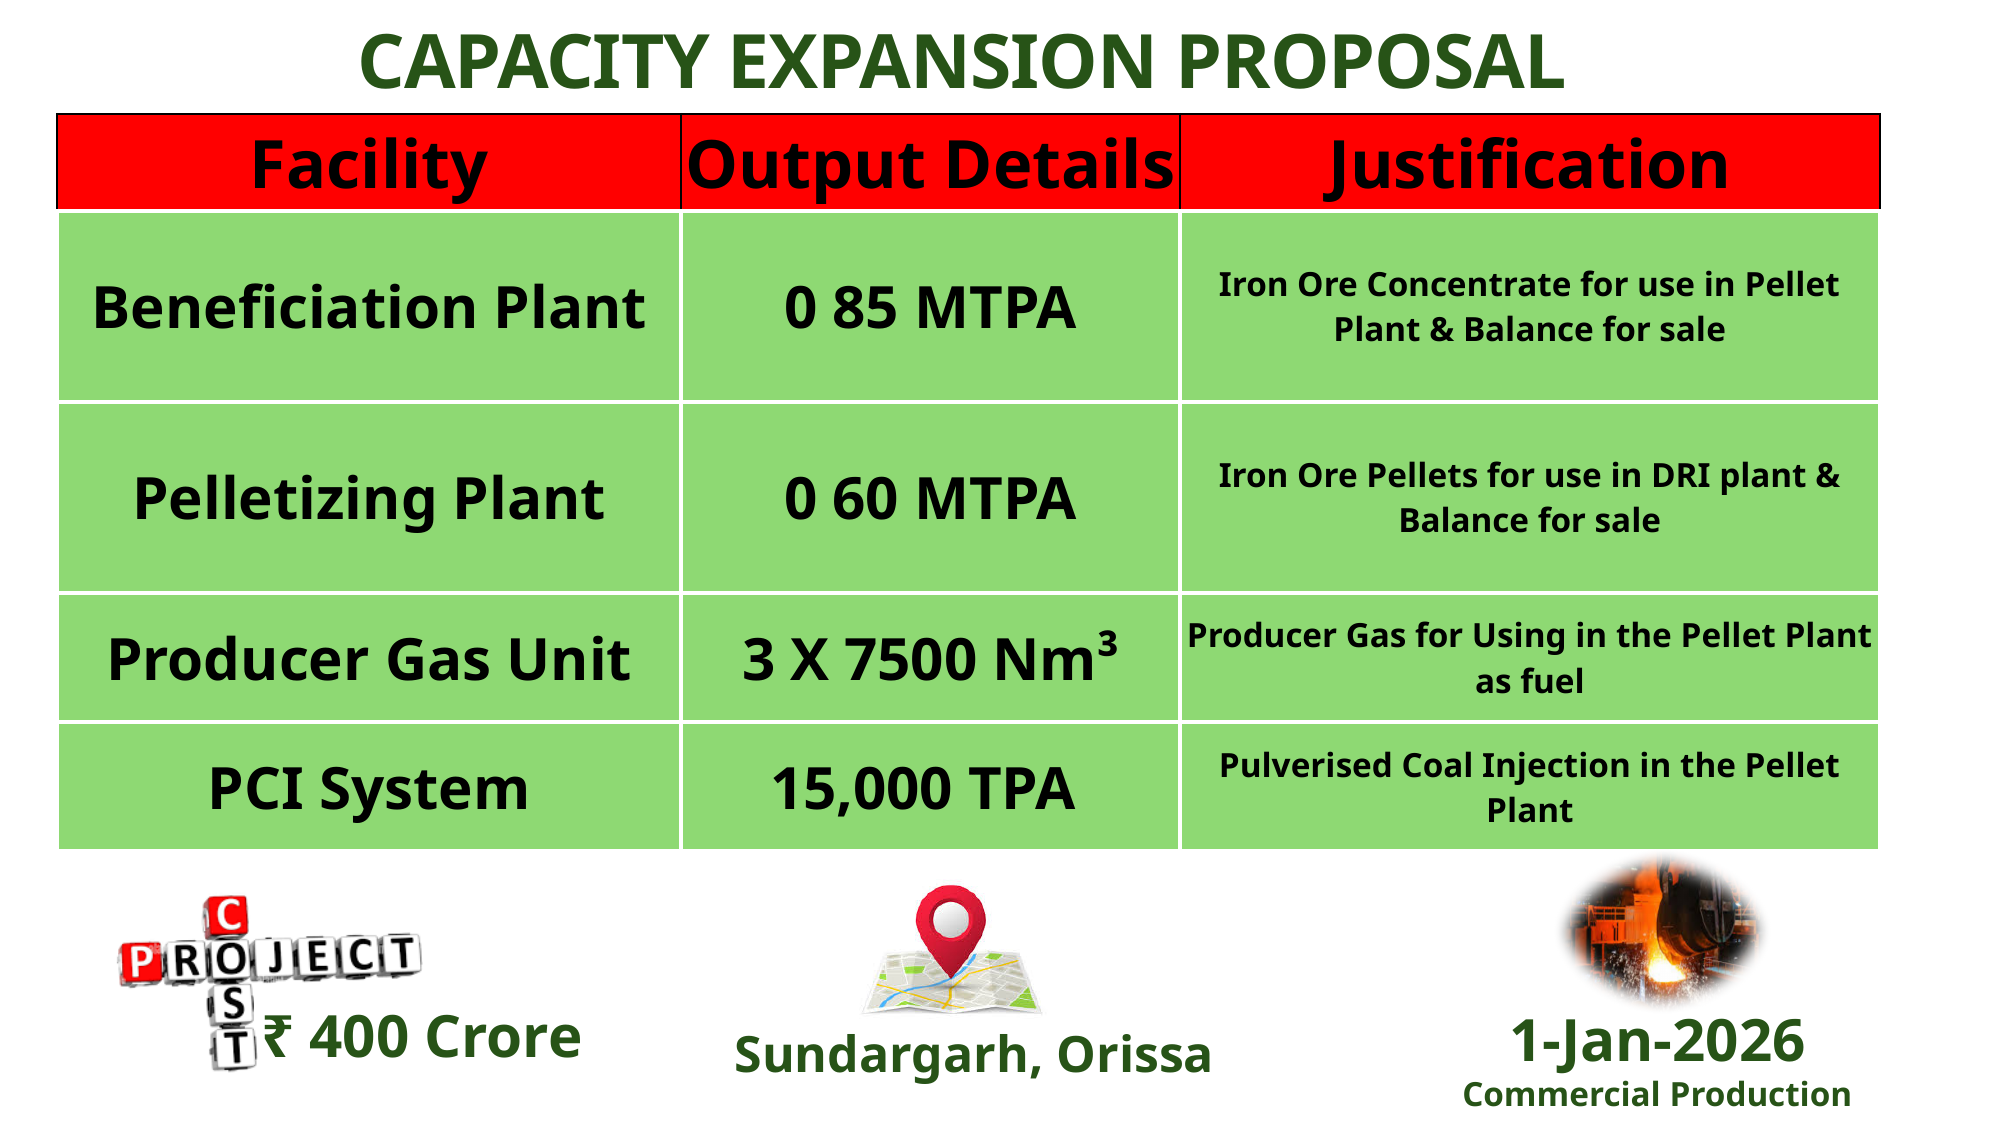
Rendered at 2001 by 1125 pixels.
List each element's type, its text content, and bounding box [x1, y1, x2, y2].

table_header Facility [58, 115, 680, 209]
table_header Output Details [682, 115, 1179, 209]
table_cell Producer Gas for Using in the Pellet Plant as fuel [1182, 595, 1878, 720]
table_cell Beneficiation Plant [59, 213, 679, 400]
table_cell 15,000 TPA [683, 724, 1178, 846]
title CAPACITY EXPANSION PROPOSAL [342, 6, 1658, 113]
table_cell Iron Ore Pellets for use in DRI plant & Balance for sale [1182, 404, 1878, 591]
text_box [0, 846, 1777, 1092]
table_cell 3 X 7500 Nm³ [683, 595, 1178, 720]
table_cell PCI System [59, 724, 679, 846]
table_cell 0 85 MTPA [683, 213, 1178, 400]
table_cell Iron Ore Concentrate for use in Pellet Plant & Balance for sale [1182, 213, 1878, 400]
table_cell Pelletizing Plant [59, 404, 679, 591]
text_box 1-Jan-2026 Commercial Production [1417, 995, 1898, 1121]
table_cell Pulverised Coal Injection in the Pellet Plant [1182, 724, 1878, 849]
table_header Justification [1181, 115, 1879, 209]
table_cell 0 60 MTPA [683, 404, 1178, 591]
table_cell Producer Gas Unit [59, 595, 679, 720]
